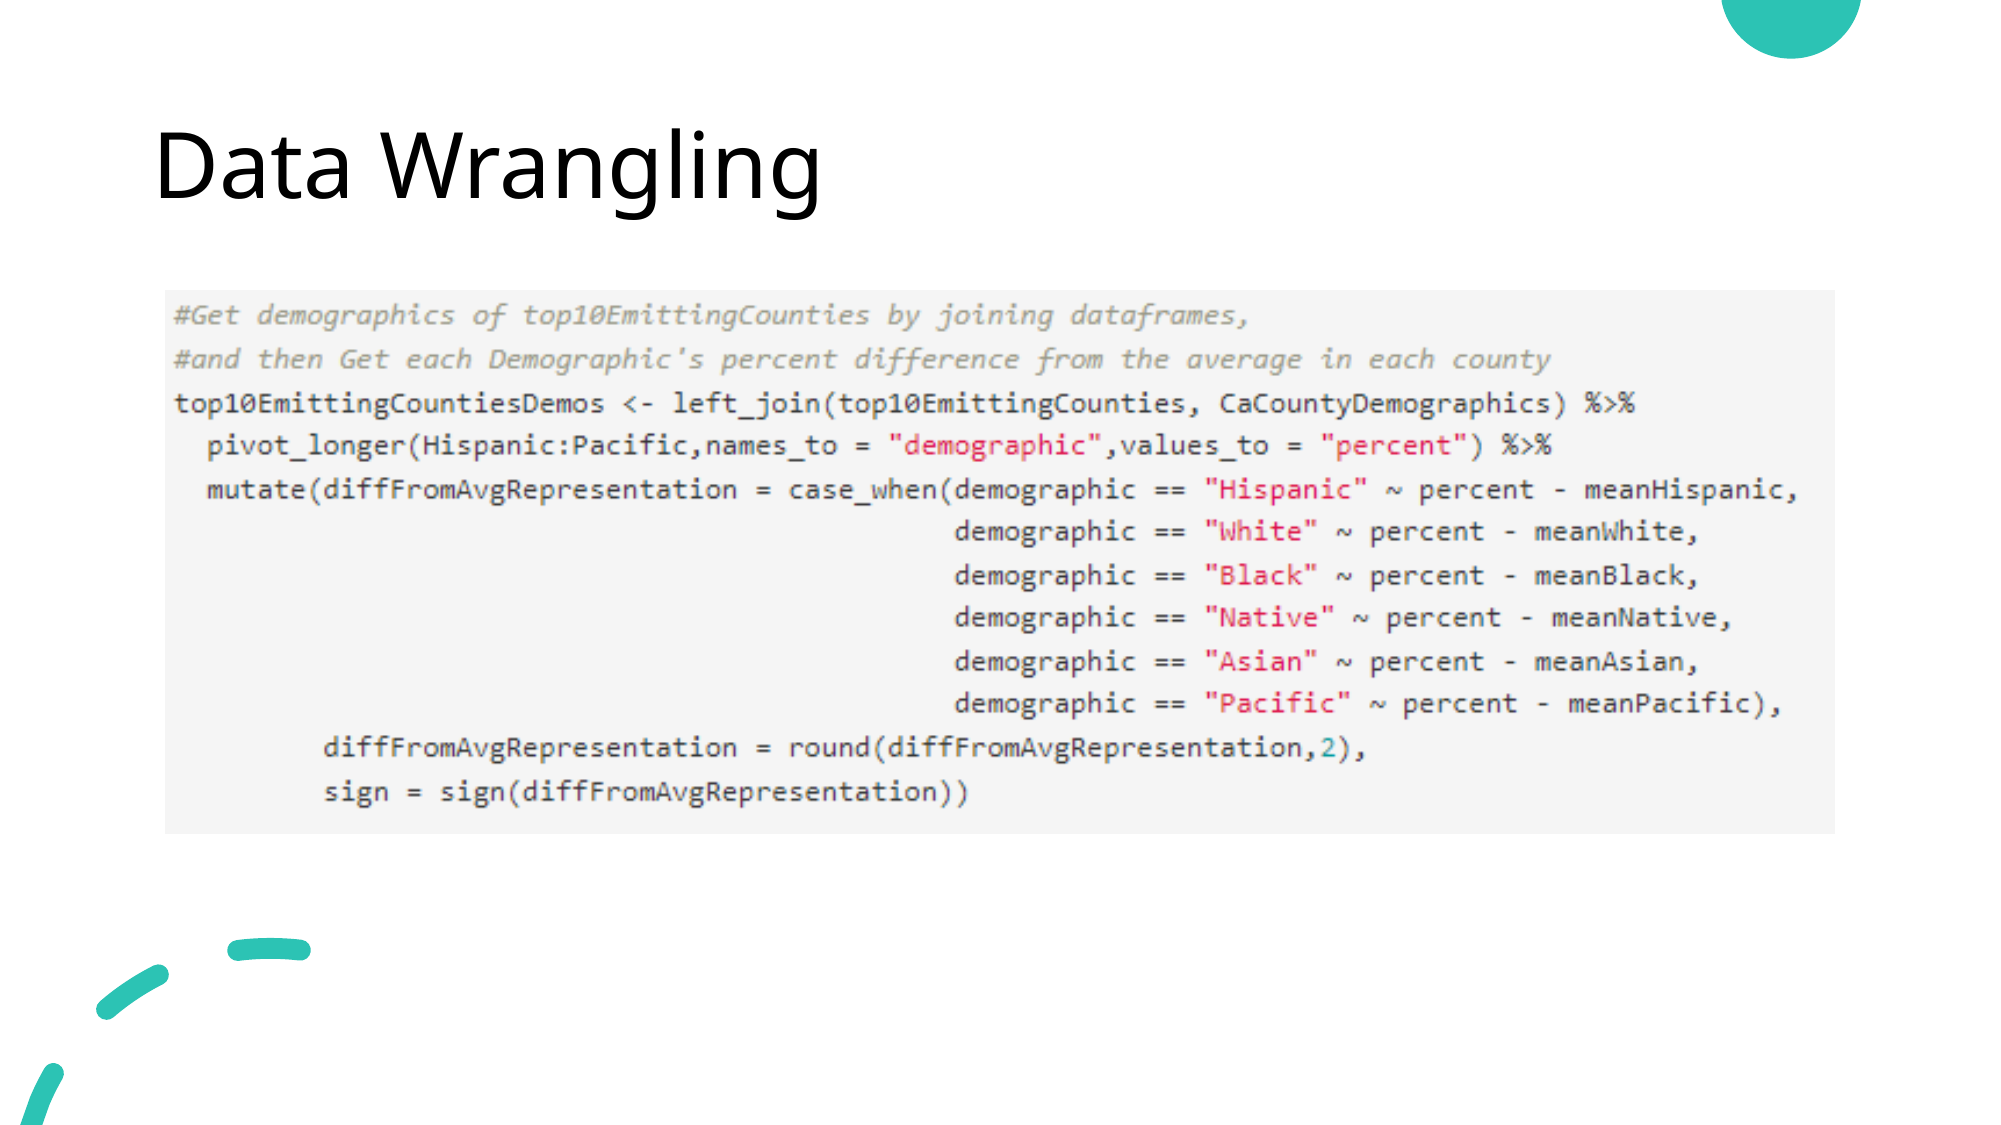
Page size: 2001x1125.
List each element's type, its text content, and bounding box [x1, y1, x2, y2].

picture [165, 290, 1835, 834]
title Data Wrangling [137, 59, 1863, 278]
